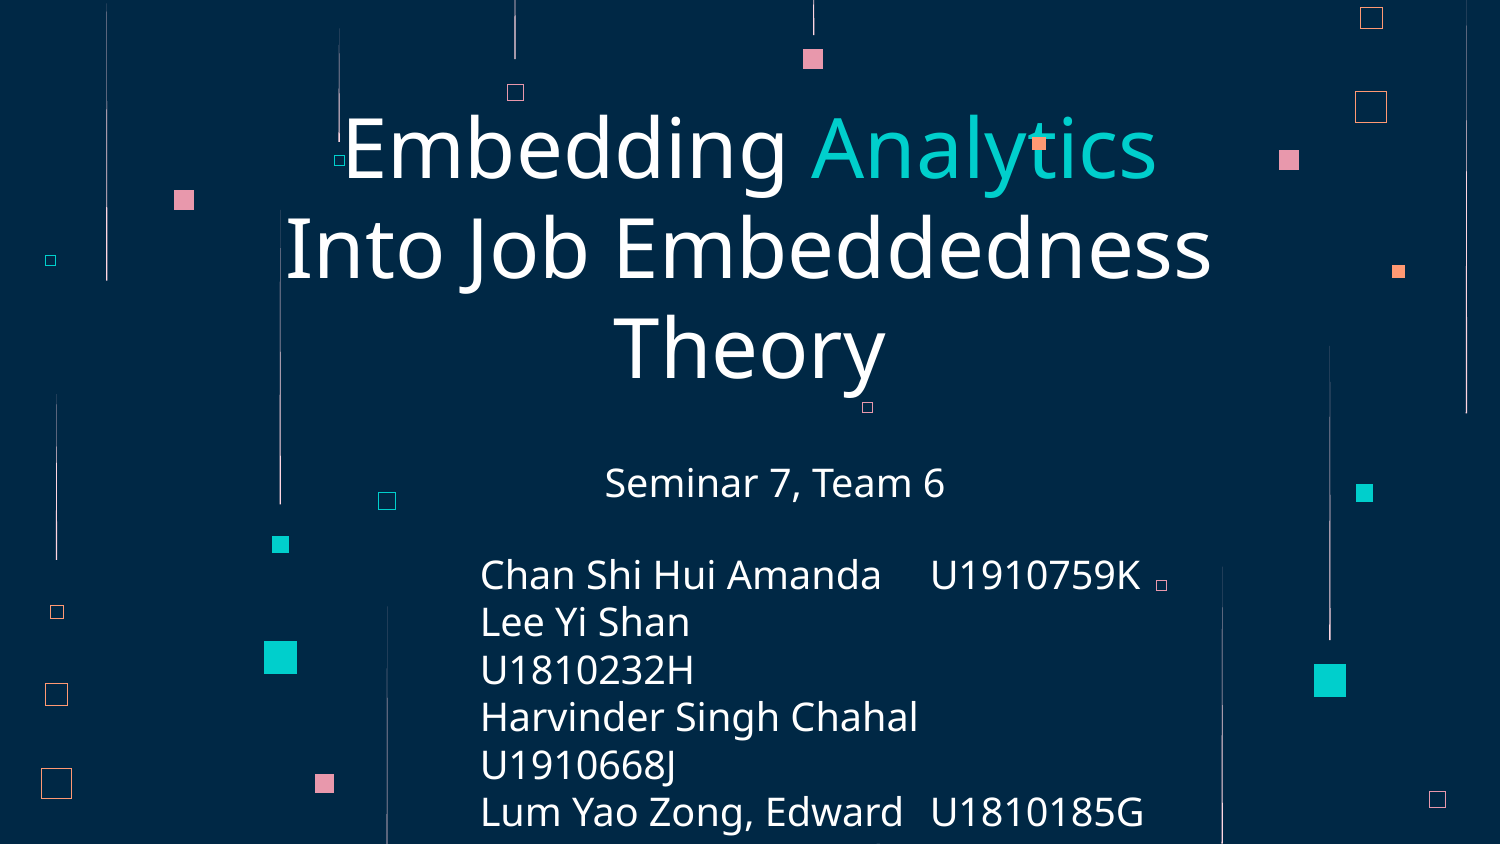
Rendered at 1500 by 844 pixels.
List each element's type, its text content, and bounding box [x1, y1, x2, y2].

subtitle Seminar 7, Team 6 Chan Shi Hui Amanda U1910759K Lee Yi Shan U1810232H Harvinder Singh Chahal U1910668J Lum Yao Zong, Edward U1810185G Fung Kai Xiang Daniel U1921788J [464, 442, 1184, 794]
text_box [1032, 137, 1046, 151]
text_box [314, 773, 335, 794]
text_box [263, 209, 297, 675]
title Embedding Analytics Into Job Embeddedness Theory [256, 150, 1244, 411]
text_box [1313, 345, 1347, 698]
